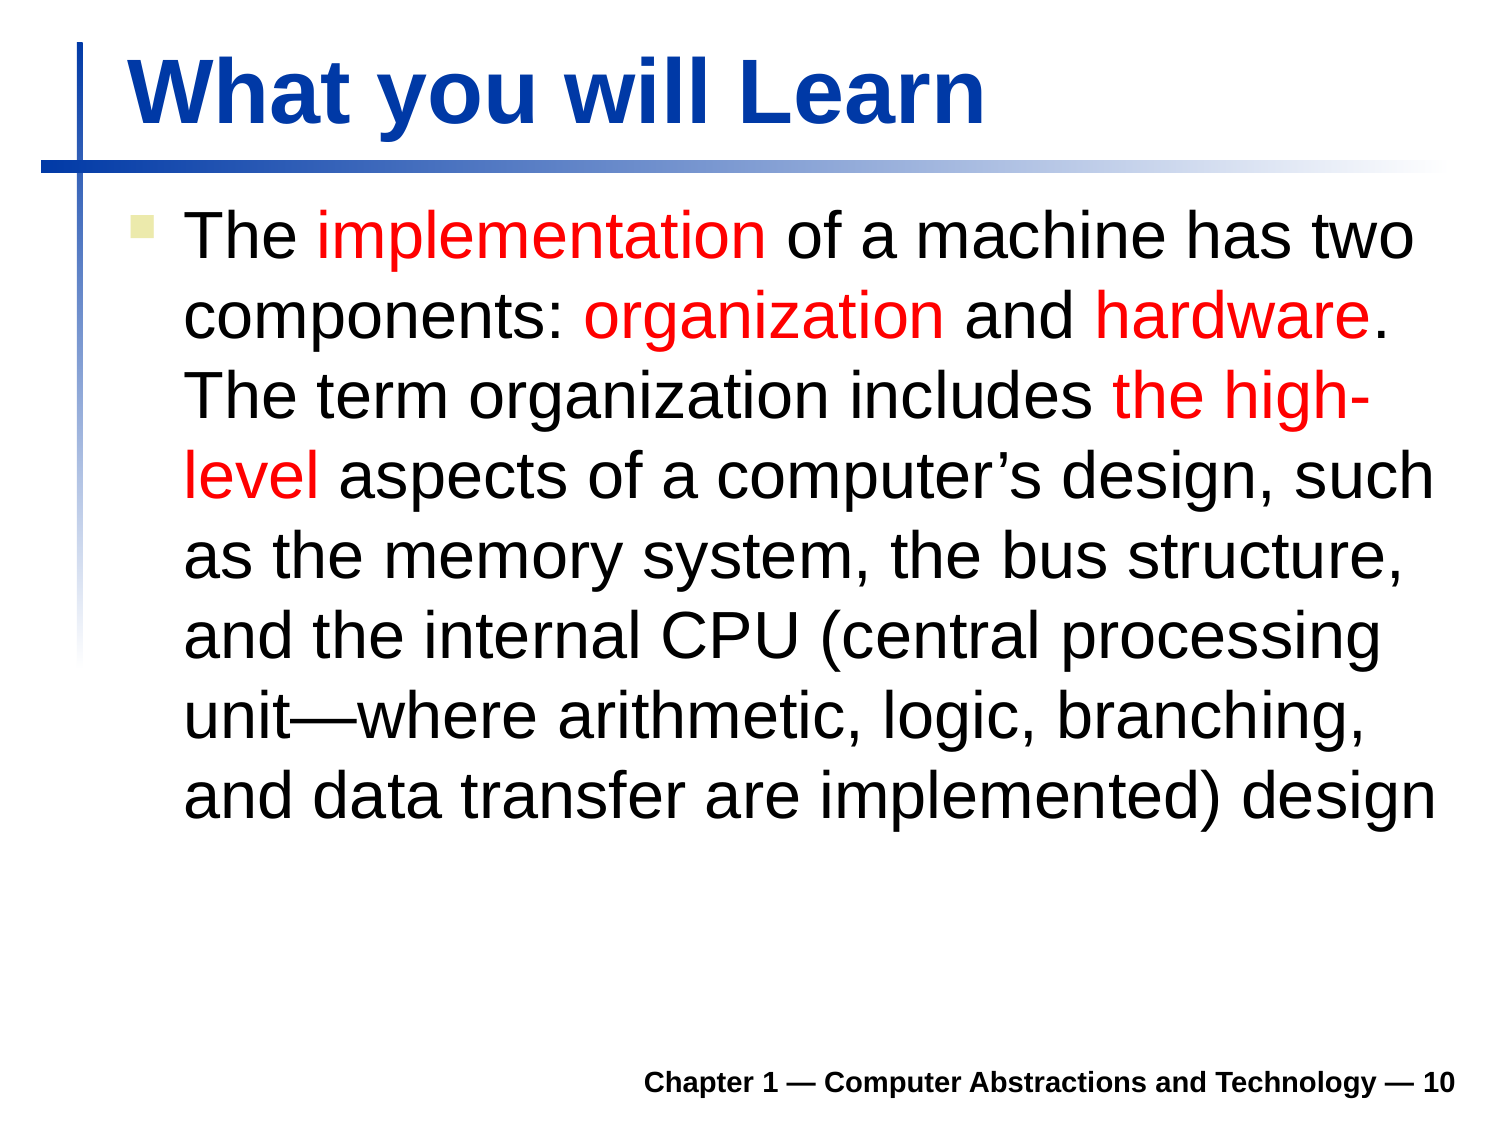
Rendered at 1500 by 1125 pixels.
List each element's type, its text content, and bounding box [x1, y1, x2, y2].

list The implementation of a machine has two components: organization and hardware. The term organization includes the high-level aspects of a computer’s design, such as the memory system, the bus structure, and the internal CPU (central processing unit—where arithmetic, logic, branching, and data transfer are implemented) design [112, 184, 1469, 1024]
title What you will Learn [112, 23, 1468, 149]
footer Chapter 1 — Computer Abstractions and Technology — [277, 1046, 1471, 1106]
